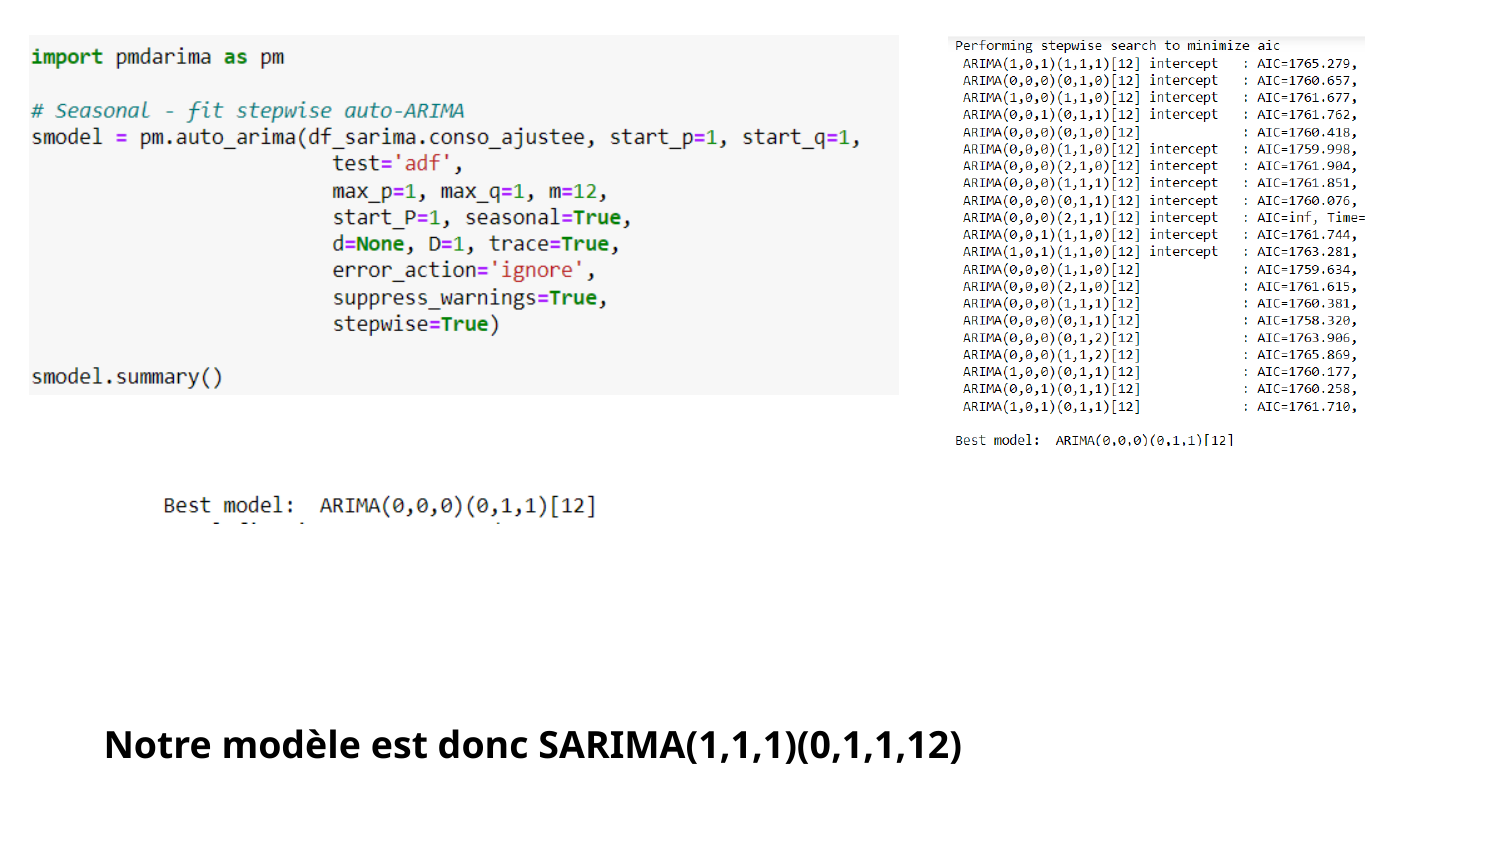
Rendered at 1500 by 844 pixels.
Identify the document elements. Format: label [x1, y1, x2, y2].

picture [947, 32, 1366, 446]
picture [153, 472, 606, 524]
list [51, 694, 1036, 794]
picture [28, 35, 899, 395]
